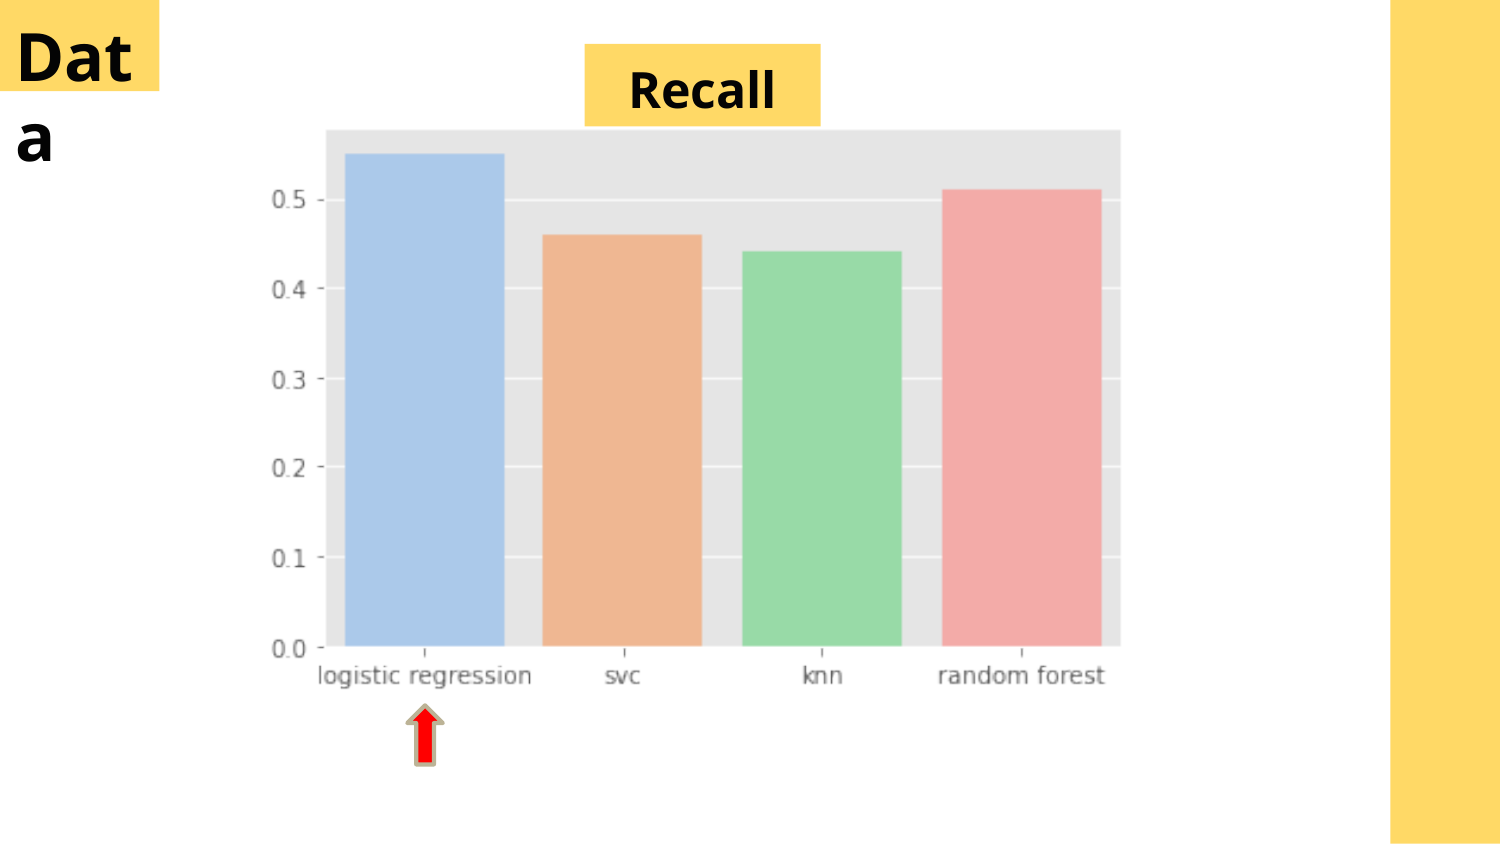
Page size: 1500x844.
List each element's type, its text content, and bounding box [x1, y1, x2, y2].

picture [253, 114, 1138, 705]
text_box Recall [584, 43, 821, 113]
title Data [0, 0, 160, 92]
text_box [405, 711, 445, 767]
